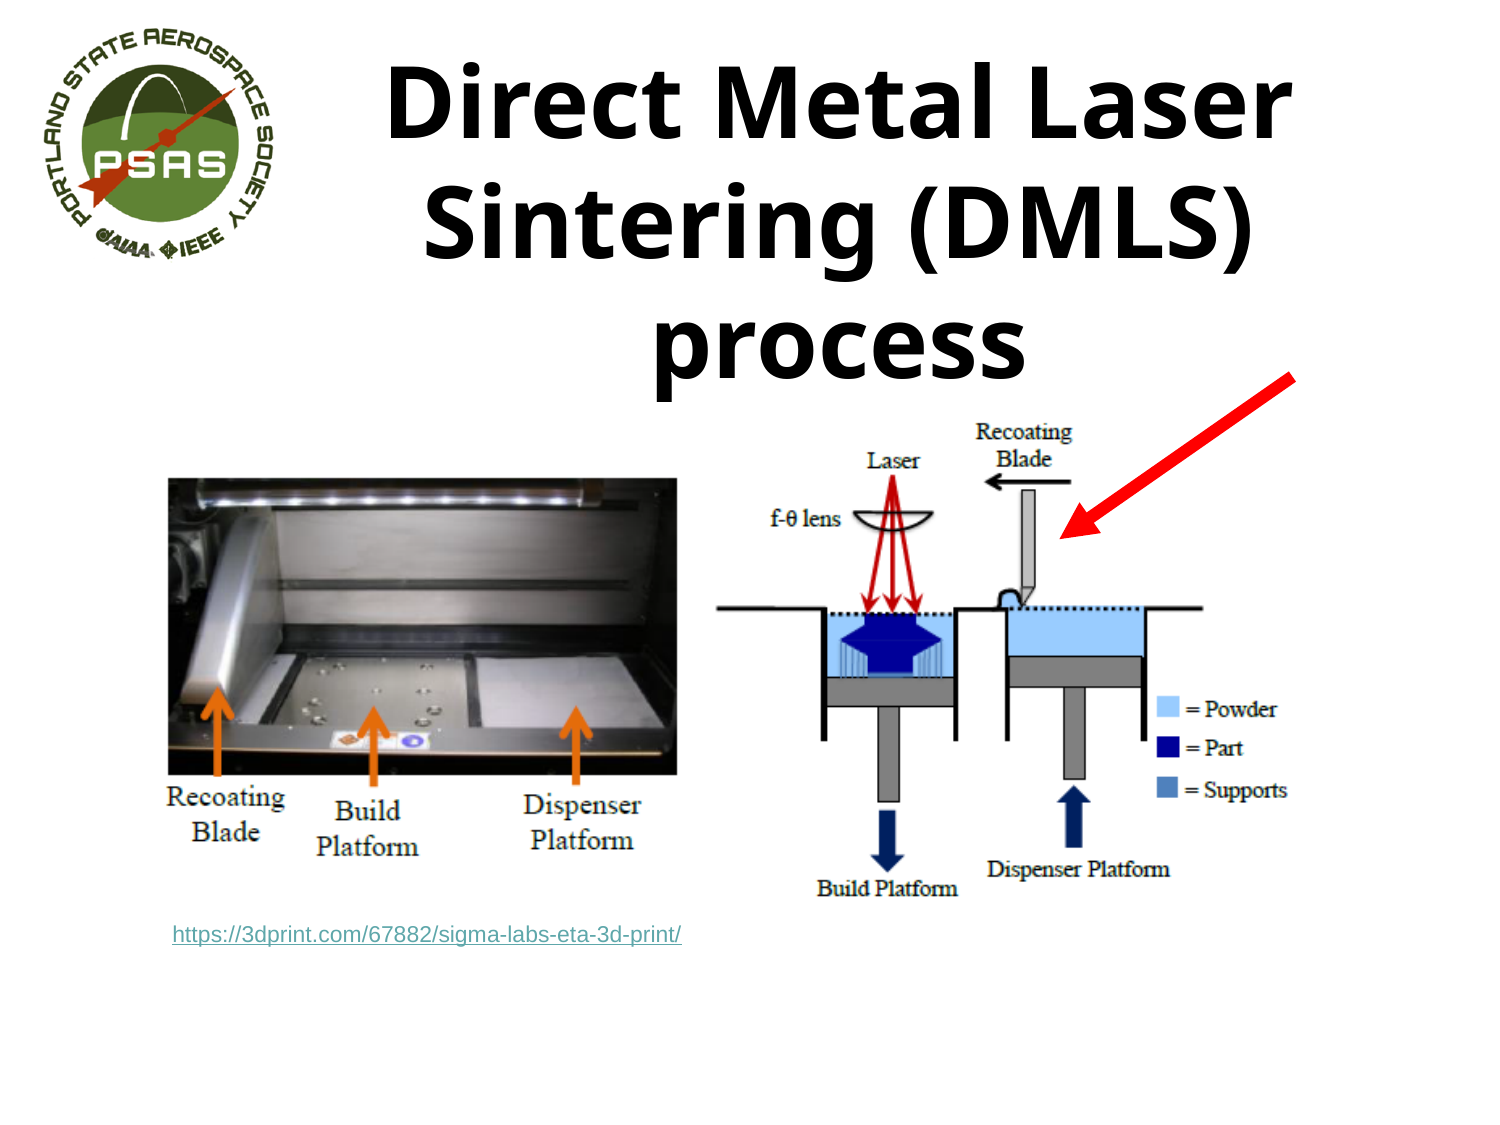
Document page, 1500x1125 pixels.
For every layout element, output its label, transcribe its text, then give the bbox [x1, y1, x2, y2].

text_box https://3dprint.com/67882/sigma-labs-eta-3d-print/ [157, 912, 708, 967]
picture [20, 15, 304, 276]
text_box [1059, 376, 1293, 540]
picture [156, 413, 1302, 905]
title Direct Metal Laser Sintering (DMLS) process [357, 41, 1321, 414]
